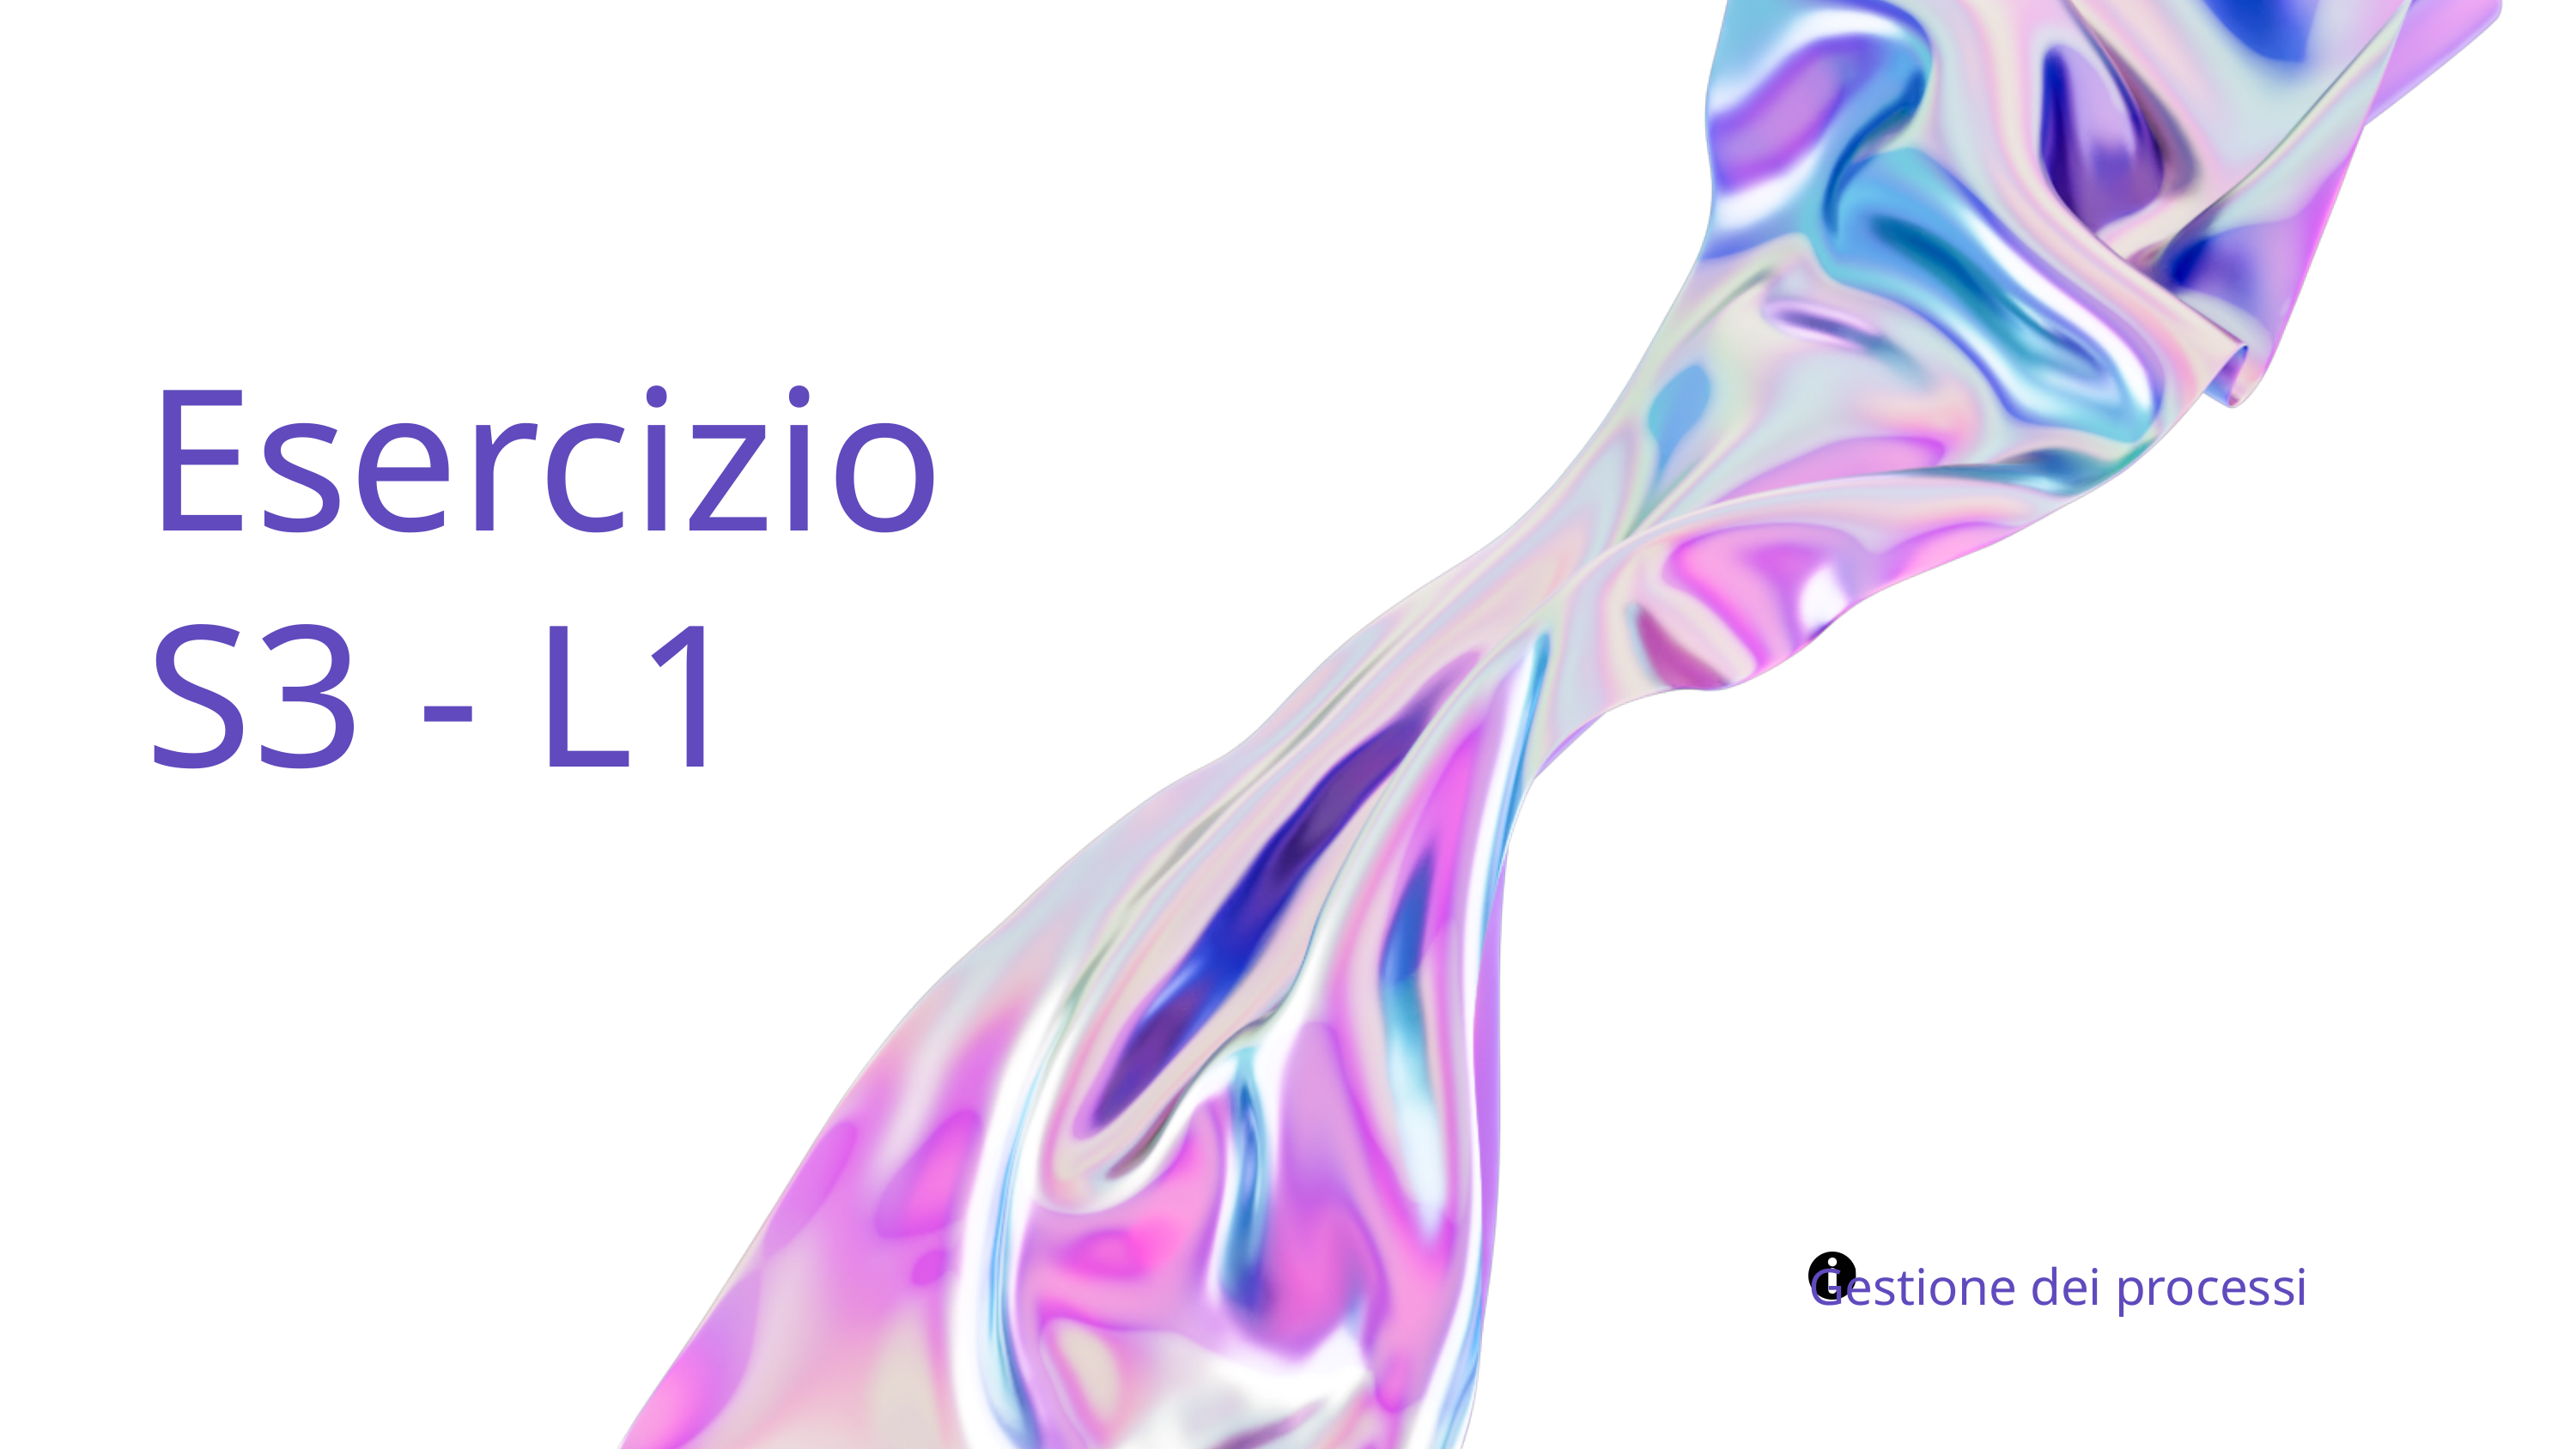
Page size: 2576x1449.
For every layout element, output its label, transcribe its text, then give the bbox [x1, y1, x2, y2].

text_box [374, 0, 2533, 1449]
text_box Esercizio S3 - L1 [144, 334, 1568, 807]
text_box Gestione dei processi [1808, 1245, 2432, 1316]
